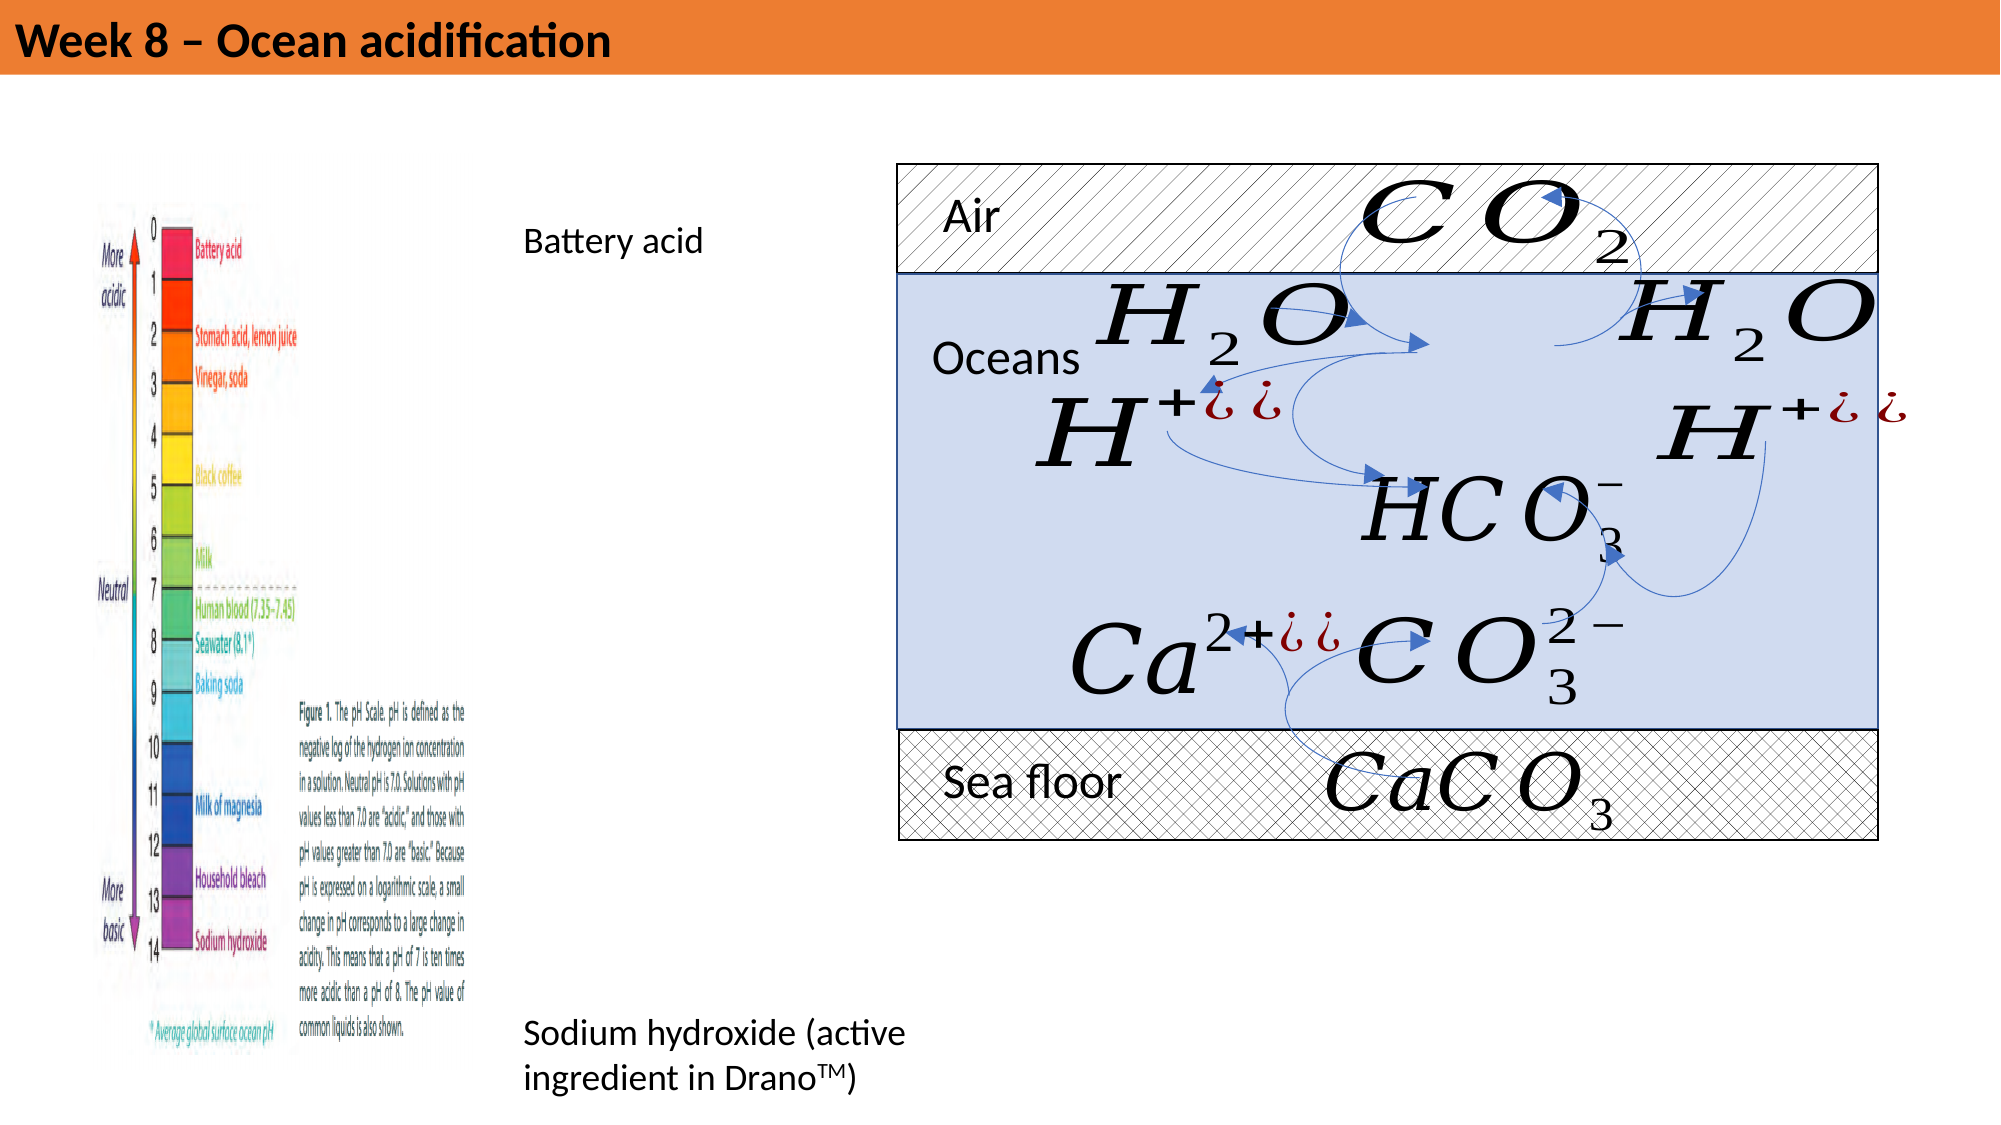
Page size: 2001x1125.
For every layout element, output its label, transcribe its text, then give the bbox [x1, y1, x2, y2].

text_box Week 8 – Ocean acidification [0, 0, 2000, 75]
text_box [88, 153, 937, 1090]
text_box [897, 163, 1911, 841]
